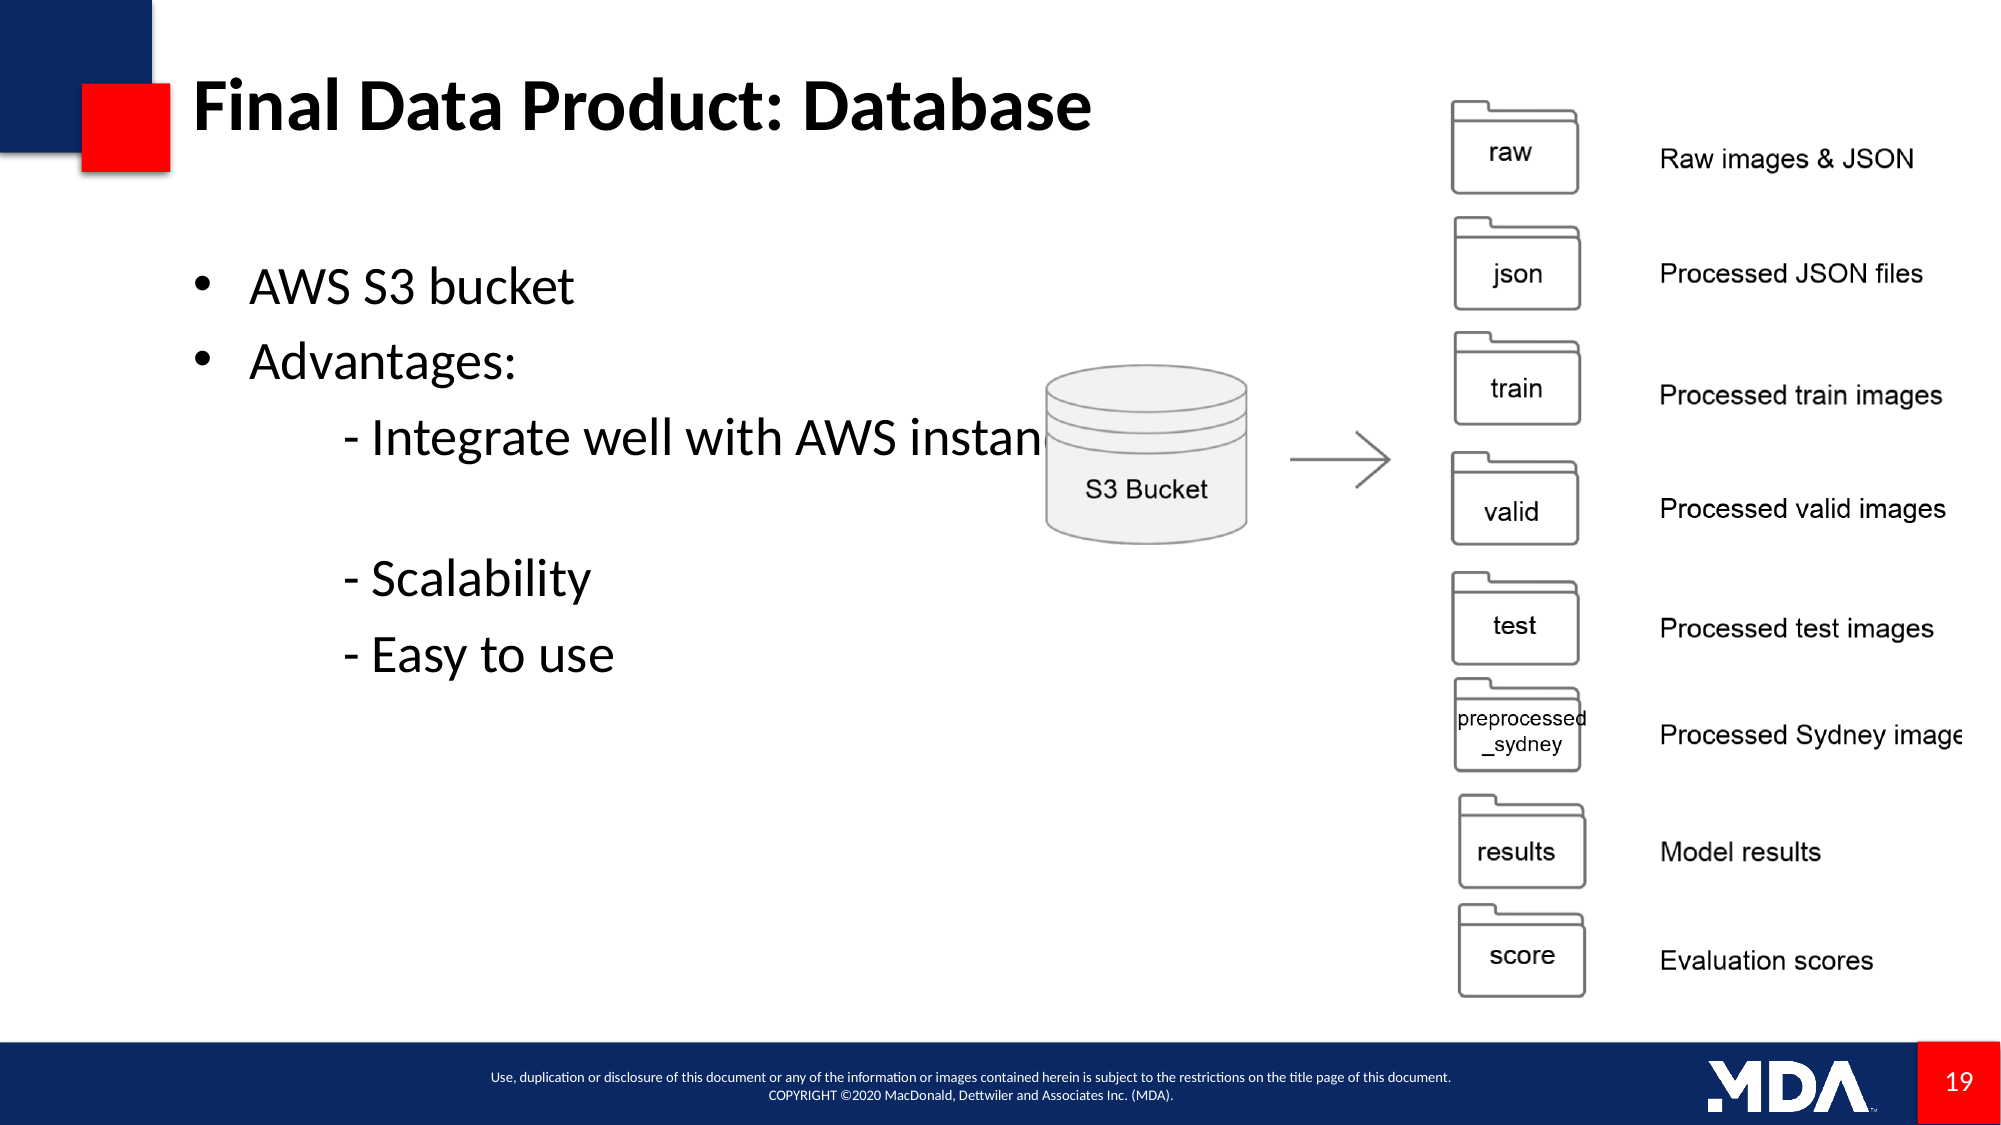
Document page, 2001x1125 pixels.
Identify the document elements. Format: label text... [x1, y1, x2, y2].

title Final Data Product: Database [178, 48, 1822, 166]
picture [1022, 91, 1963, 1034]
picture [1708, 1061, 1877, 1112]
footer Use, duplication or disclosure of this document or any of the information or images contained herein is subject to the restrictions on the title page of this document. COPYRIGHT ©2020 MacDonald, Dettwiler and Associates Inc. (MDA). [241, 1050, 1705, 1111]
slide_number 19 [1918, 1054, 2000, 1115]
list AWS S3 bucket Advantages: - Integrate well with AWS instance - Scalability - Easy to use [178, 242, 1017, 957]
